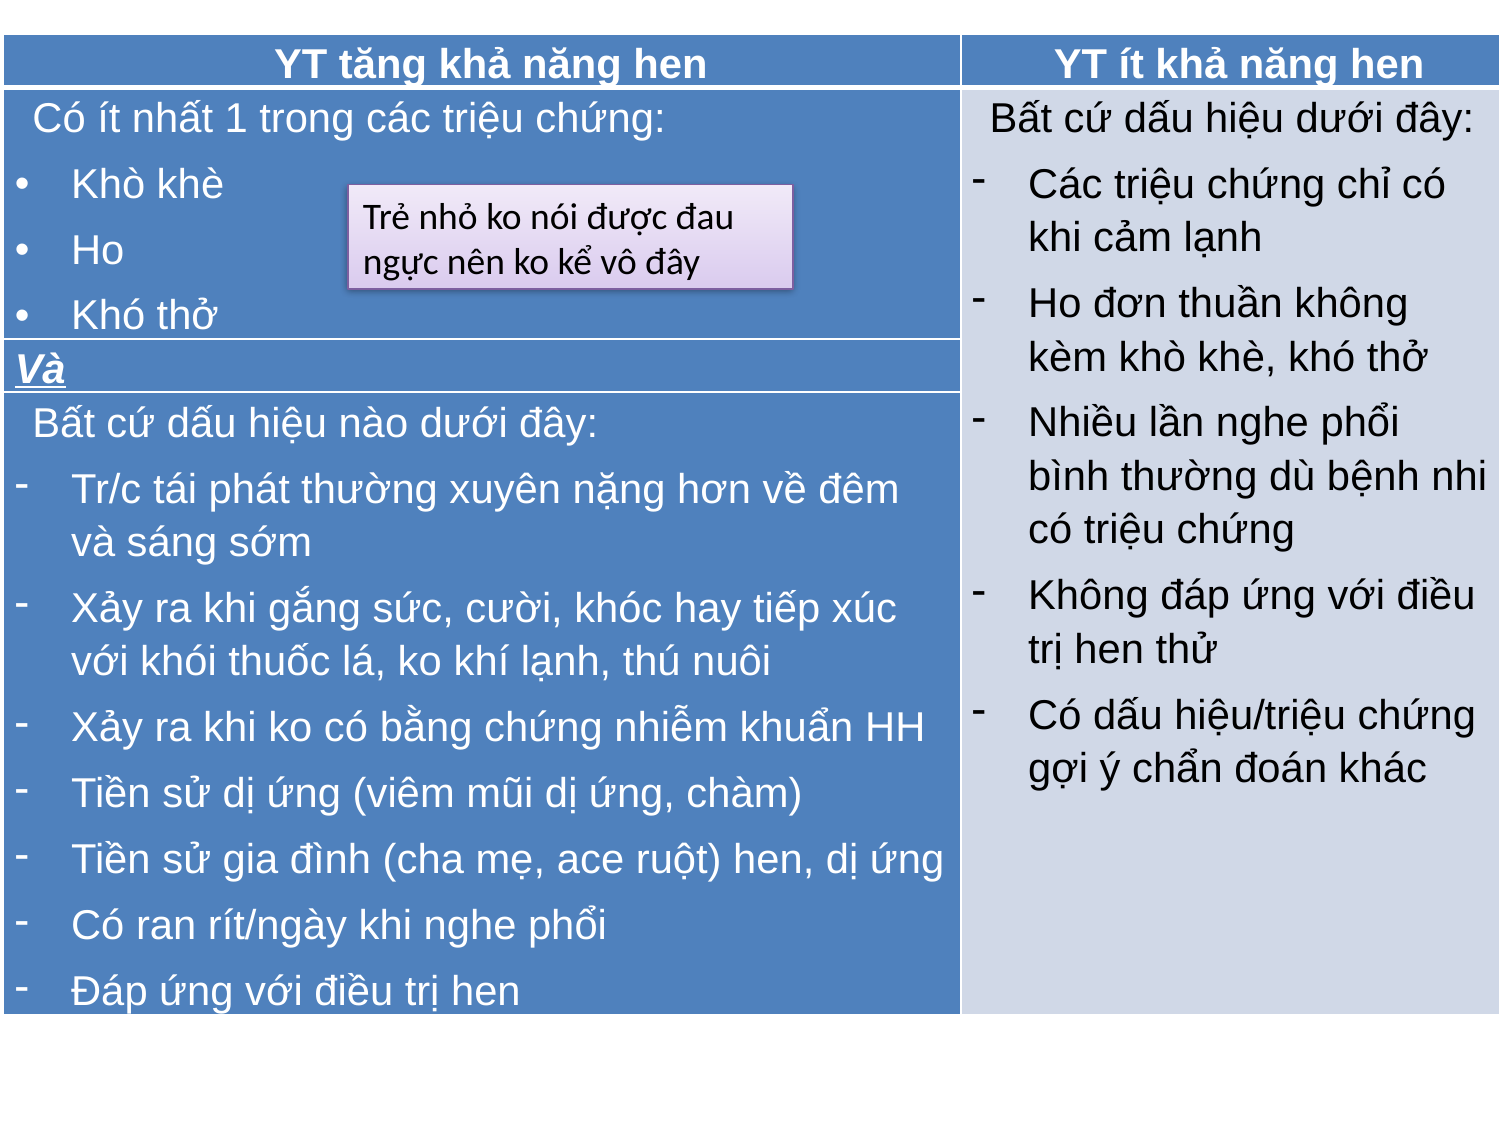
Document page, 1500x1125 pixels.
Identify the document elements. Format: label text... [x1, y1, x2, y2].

table_header YT ít khả năng hen [962, 35, 1499, 85]
table_cell Và [4, 340, 960, 391]
table_cell Bất cứ dấu hiệu nào dưới đây: Tr/c tái phát thường xuyên nặng hơn về đêm và sáng sớm Xảy ra khi gắng sức, cười, khóc hay tiếp xúc với khói thuốc lá, ko khí lạnh, thú nuôi Xảy ra khi ko có bằng chứng nhiễm khuẩn HH Tiền sử dị ứng (viêm mũi dị ứng, chàm) Tiền sử gia đình (cha mẹ, ace ruột) hen, dị ứng Có ran rít/ngày khi nghe phổi Đáp ứng với điều trị hen [4, 393, 960, 1014]
text_box Trẻ nhỏ ko nói được đau ngực nên ko kể vô đây [347, 184, 794, 290]
table_cell Có ít nhất 1 trong các triệu chứng: Khò khè Ho Khó thở [4, 90, 960, 338]
table_cell Bất cứ dấu hiệu dưới đây: Các triệu chứng chỉ có khi cảm lạnh Ho đơn thuần không kèm khò khè, khó thở Nhiều lần nghe phổi bình thường dù bệnh nhi có triệu chứng Không đáp ứng với điều trị hen thử Có dấu hiệu/triệu chứng gợi ý chẩn đoán khác [962, 90, 1499, 1014]
table_header YT tăng khả năng hen [4, 35, 960, 85]
